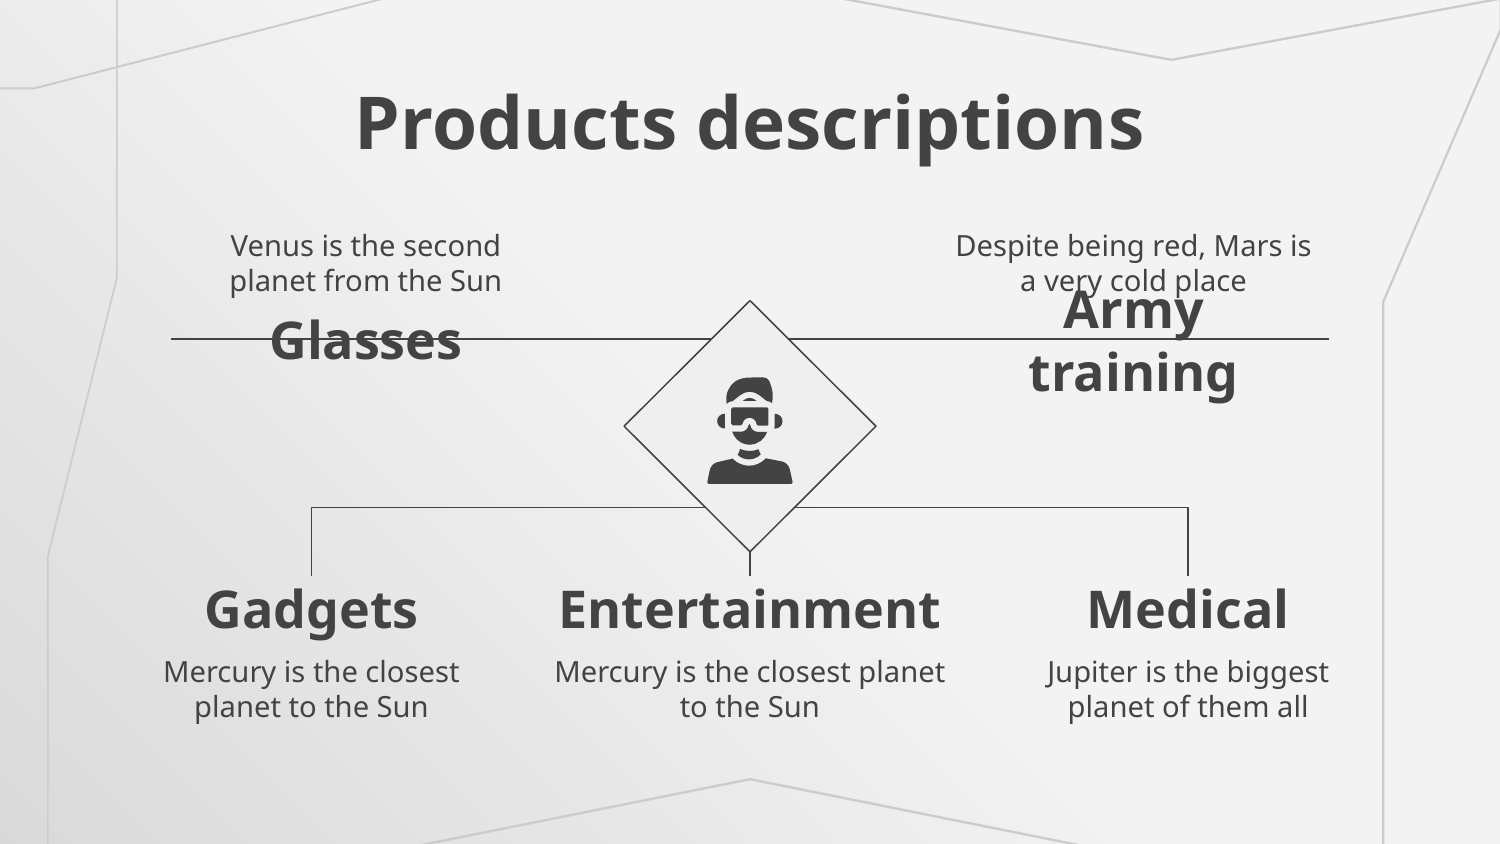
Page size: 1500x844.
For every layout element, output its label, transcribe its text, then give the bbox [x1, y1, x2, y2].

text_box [766, 507, 1189, 576]
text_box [311, 507, 734, 576]
text_box Mercury is the closest planet to the Sun [116, 637, 507, 732]
text_box [712, 300, 788, 338]
text_box Entertainment [539, 575, 961, 637]
text_box [624, 348, 876, 549]
text_box Medical [992, 575, 1384, 637]
text_box Army training [938, 307, 1330, 371]
text_box Despite being red, Mars is a very cold place [938, 212, 1330, 307]
text_box Glasses [170, 307, 562, 371]
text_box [706, 376, 794, 485]
text_box Venus is the second planet from the Sun [170, 212, 562, 307]
text_box Jupiter is the biggest planet of them all [992, 637, 1384, 732]
text_box Gadgets [116, 575, 507, 637]
text_box Mercury is the closest planet to the Sun [539, 637, 961, 732]
title Products descriptions [118, 72, 1382, 167]
